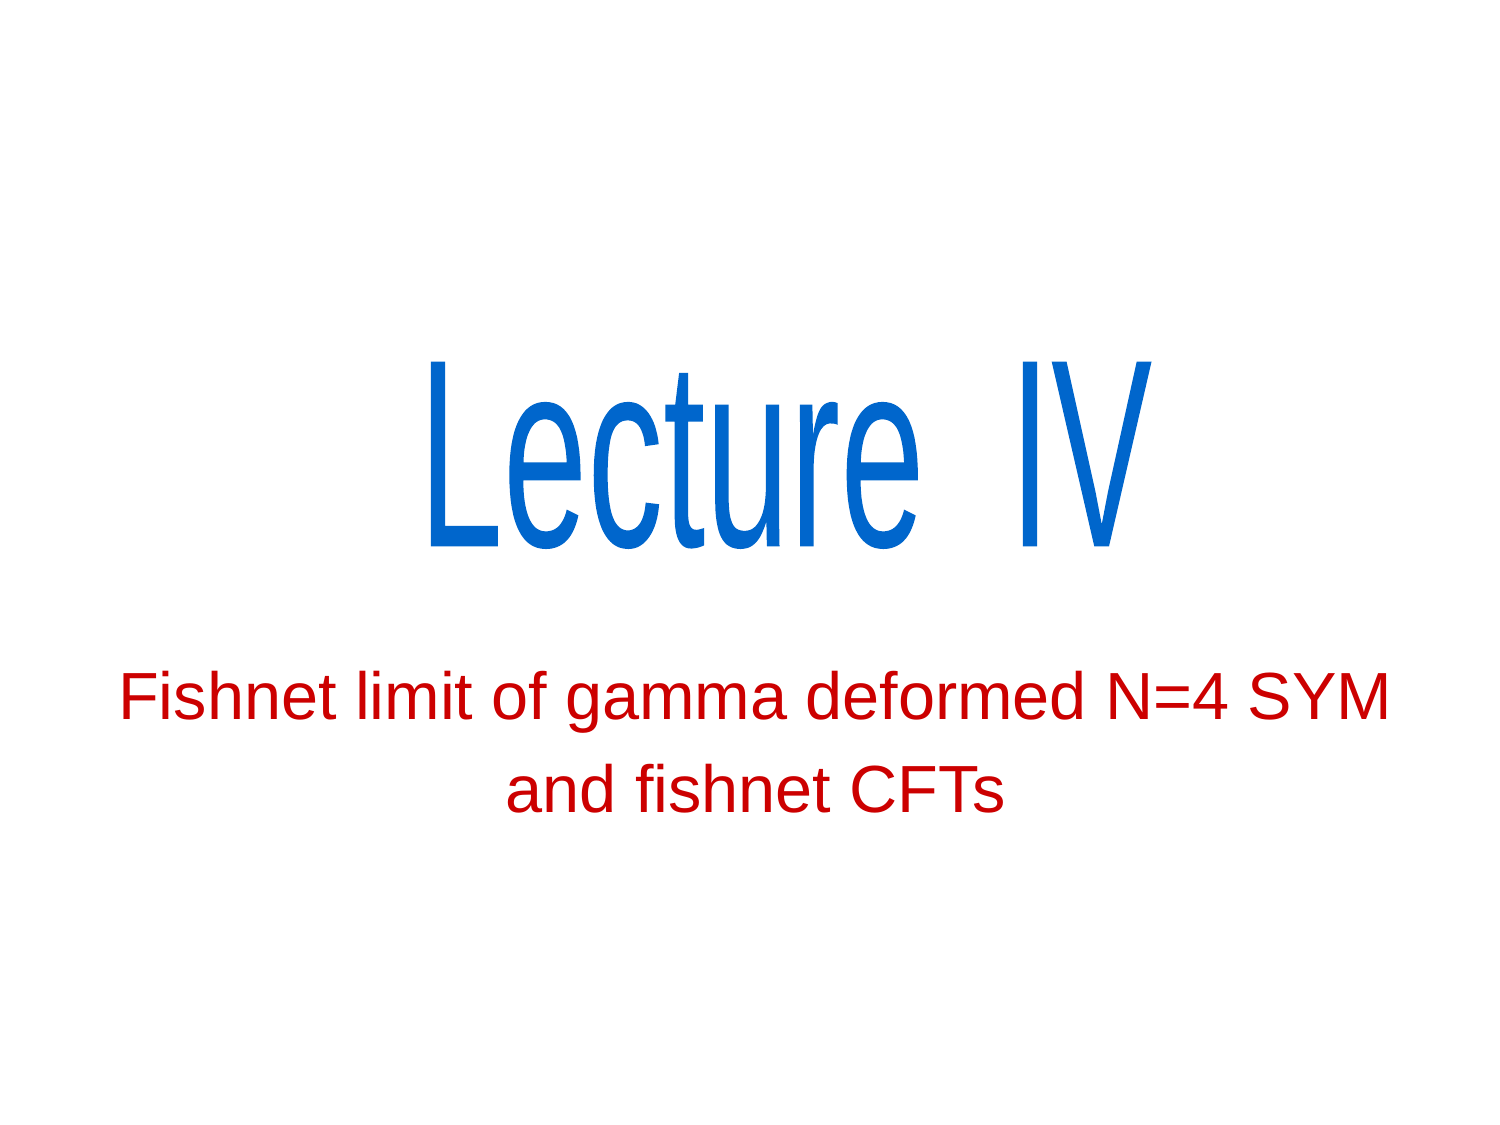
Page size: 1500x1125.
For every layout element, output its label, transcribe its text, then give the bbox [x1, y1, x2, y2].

subtitle Fishnet limit of gamma deformed N=4 SYM and fishnet CFTs [76, 645, 1436, 933]
